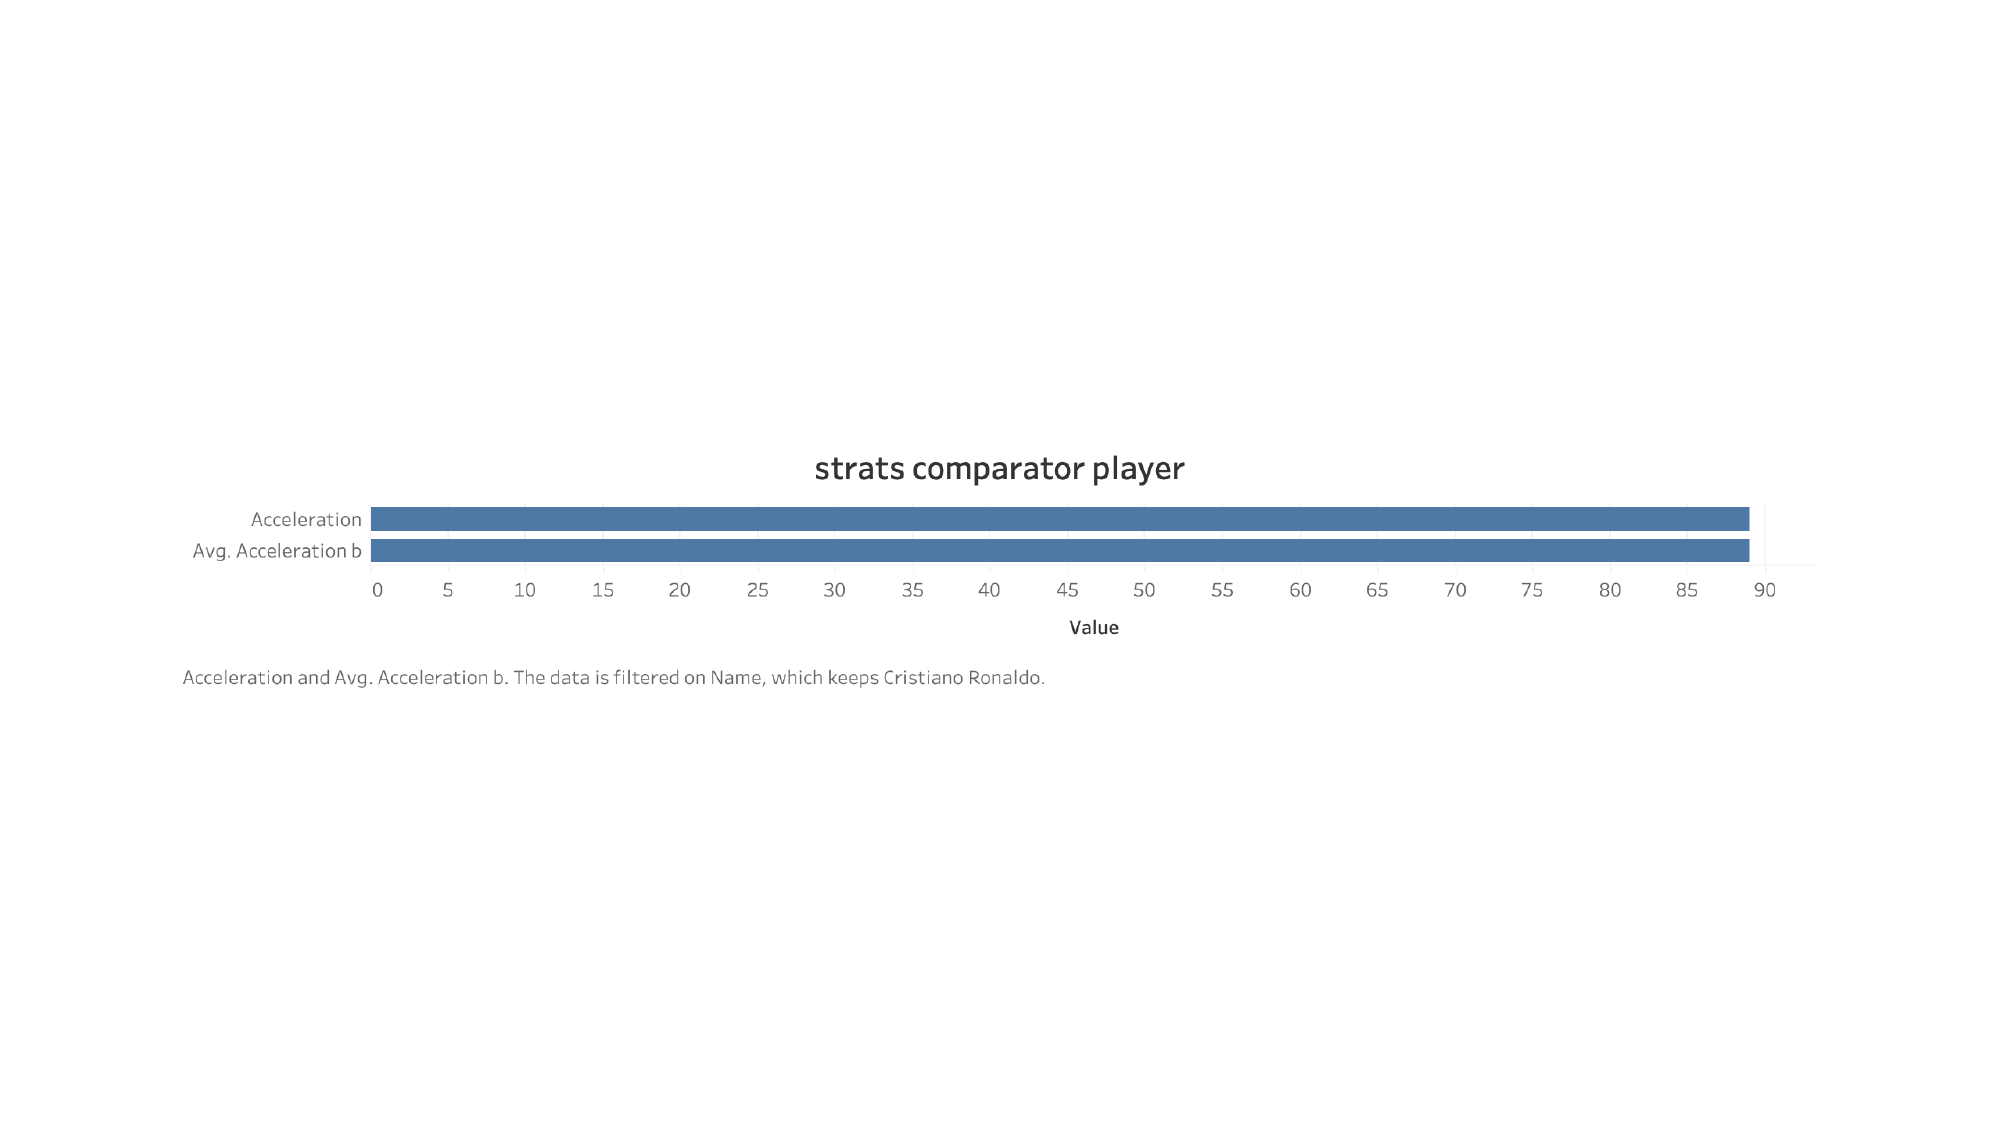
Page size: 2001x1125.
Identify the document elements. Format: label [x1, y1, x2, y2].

picture [182, 435, 1818, 690]
